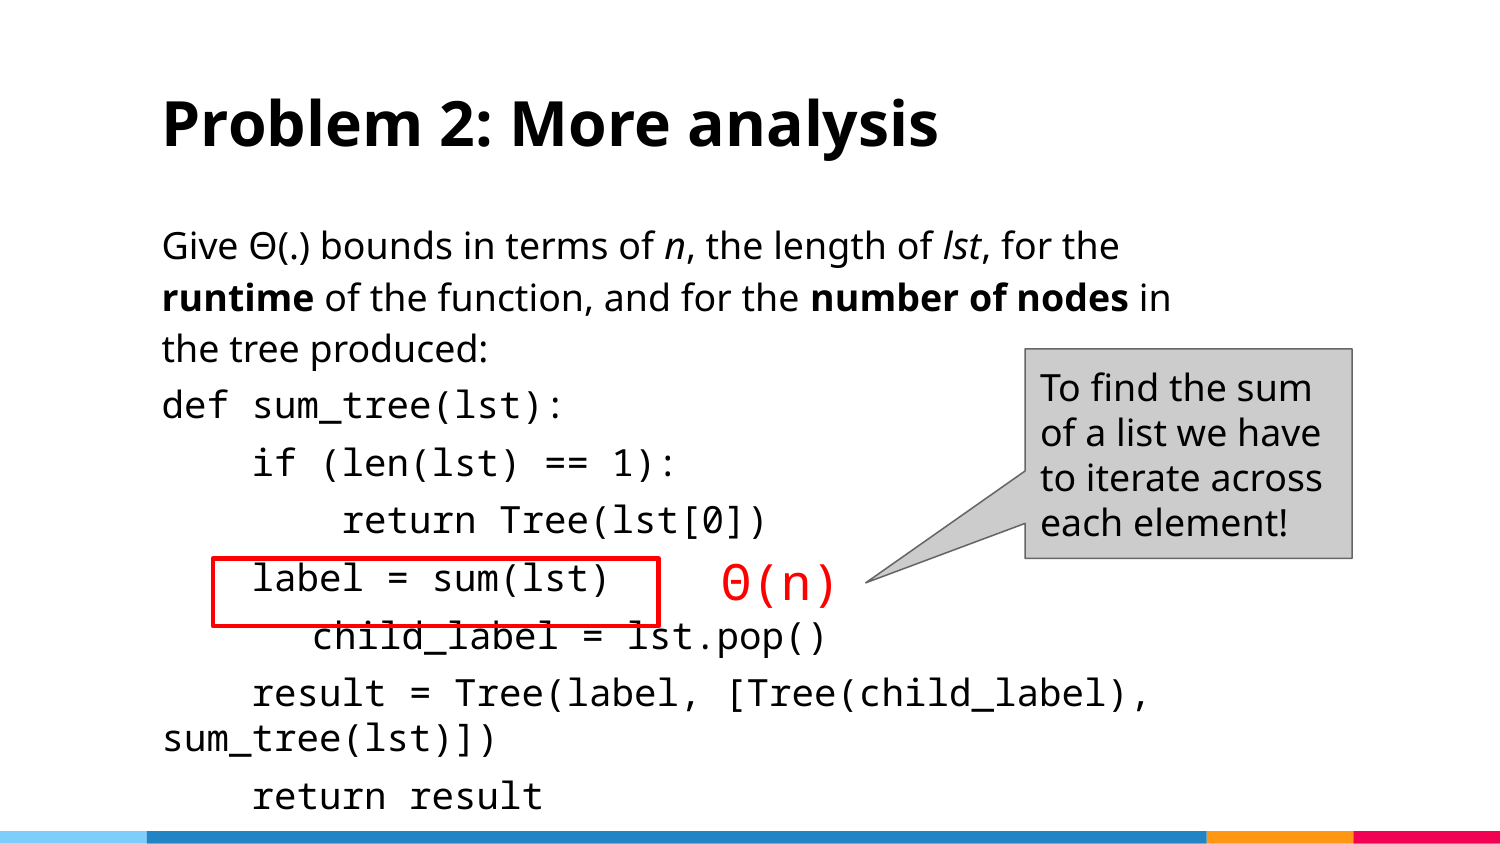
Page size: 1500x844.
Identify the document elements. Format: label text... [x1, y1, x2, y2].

text_box [213, 558, 659, 627]
title Problem 2: More analysis [146, 33, 1382, 175]
text_box To find the sum of a list we have to iterate across each element! [933, 348, 1353, 559]
text_box Θ(n) [706, 535, 1016, 649]
list def sum_tree(lst): if (len(lst) == 1): return Tree(lst[0]) label = sum(lst) child_label = lst.pop() result = Tree(label, [Tree(child_label), sum_tree(lst)]) return result [146, 366, 1451, 808]
list Give Θ(.) bounds in terms of n, the length of lst, for the runtime of the function, and for the number of nodes in the tree produced: [146, 200, 1207, 341]
